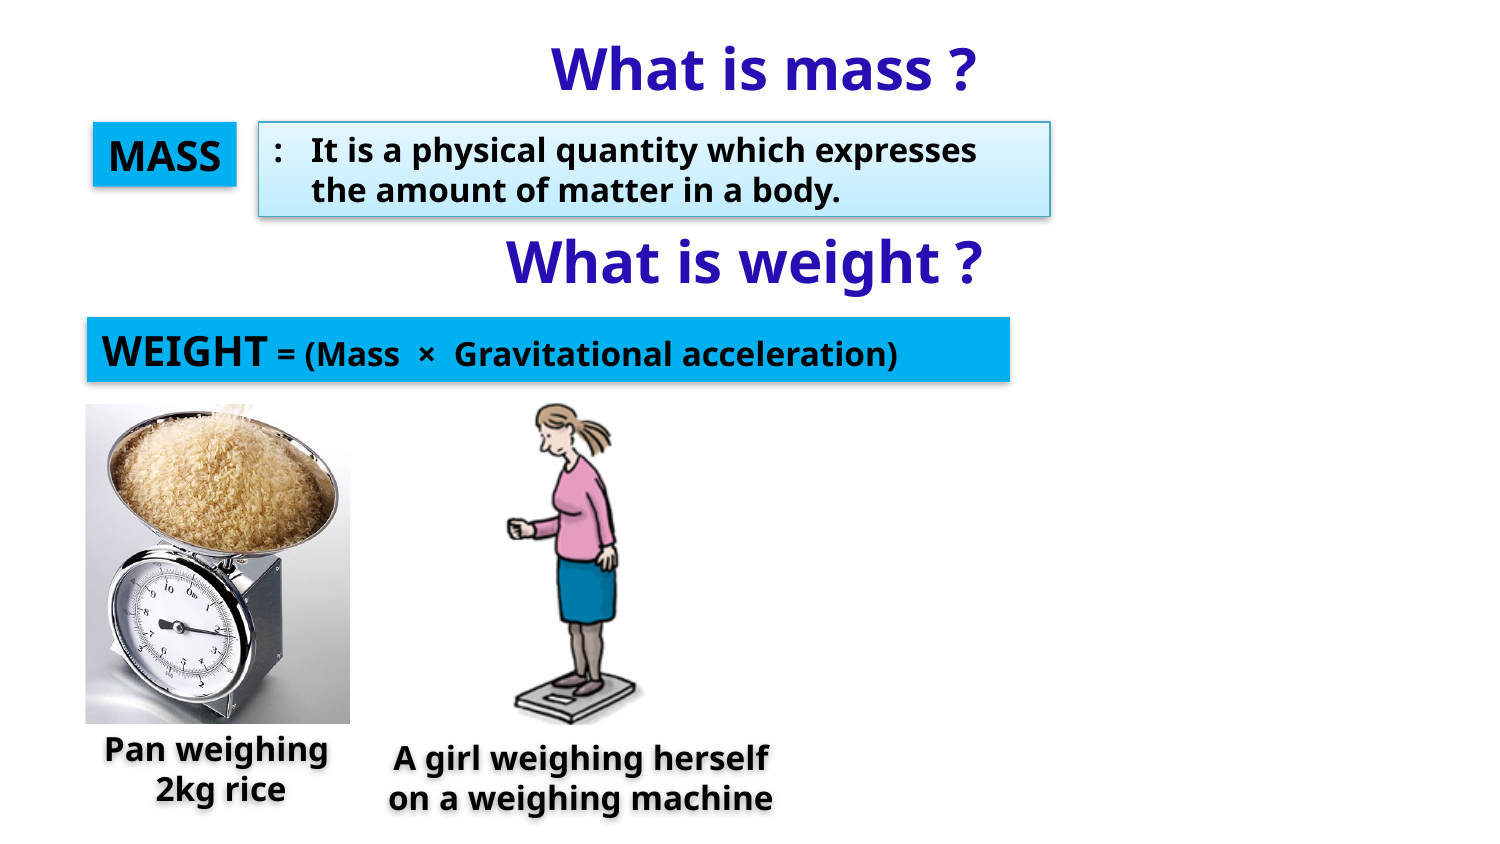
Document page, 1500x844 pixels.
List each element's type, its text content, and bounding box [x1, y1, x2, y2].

text_box Pan weighing 2kg rice [89, 728, 354, 816]
text_box A girl weighing herself on a weighing machine [363, 729, 799, 825]
picture [85, 404, 351, 724]
text_box WEIGHT = (Mass × Gravitational acceleration) [87, 317, 1010, 382]
text_box What is mass ? [536, 24, 992, 110]
text_box What is weight ? [491, 217, 999, 303]
text_box MASS [93, 121, 237, 187]
picture [476, 399, 659, 733]
text_box : It is a physical quantity which expresses the amount of matter in a body. [258, 121, 1051, 217]
